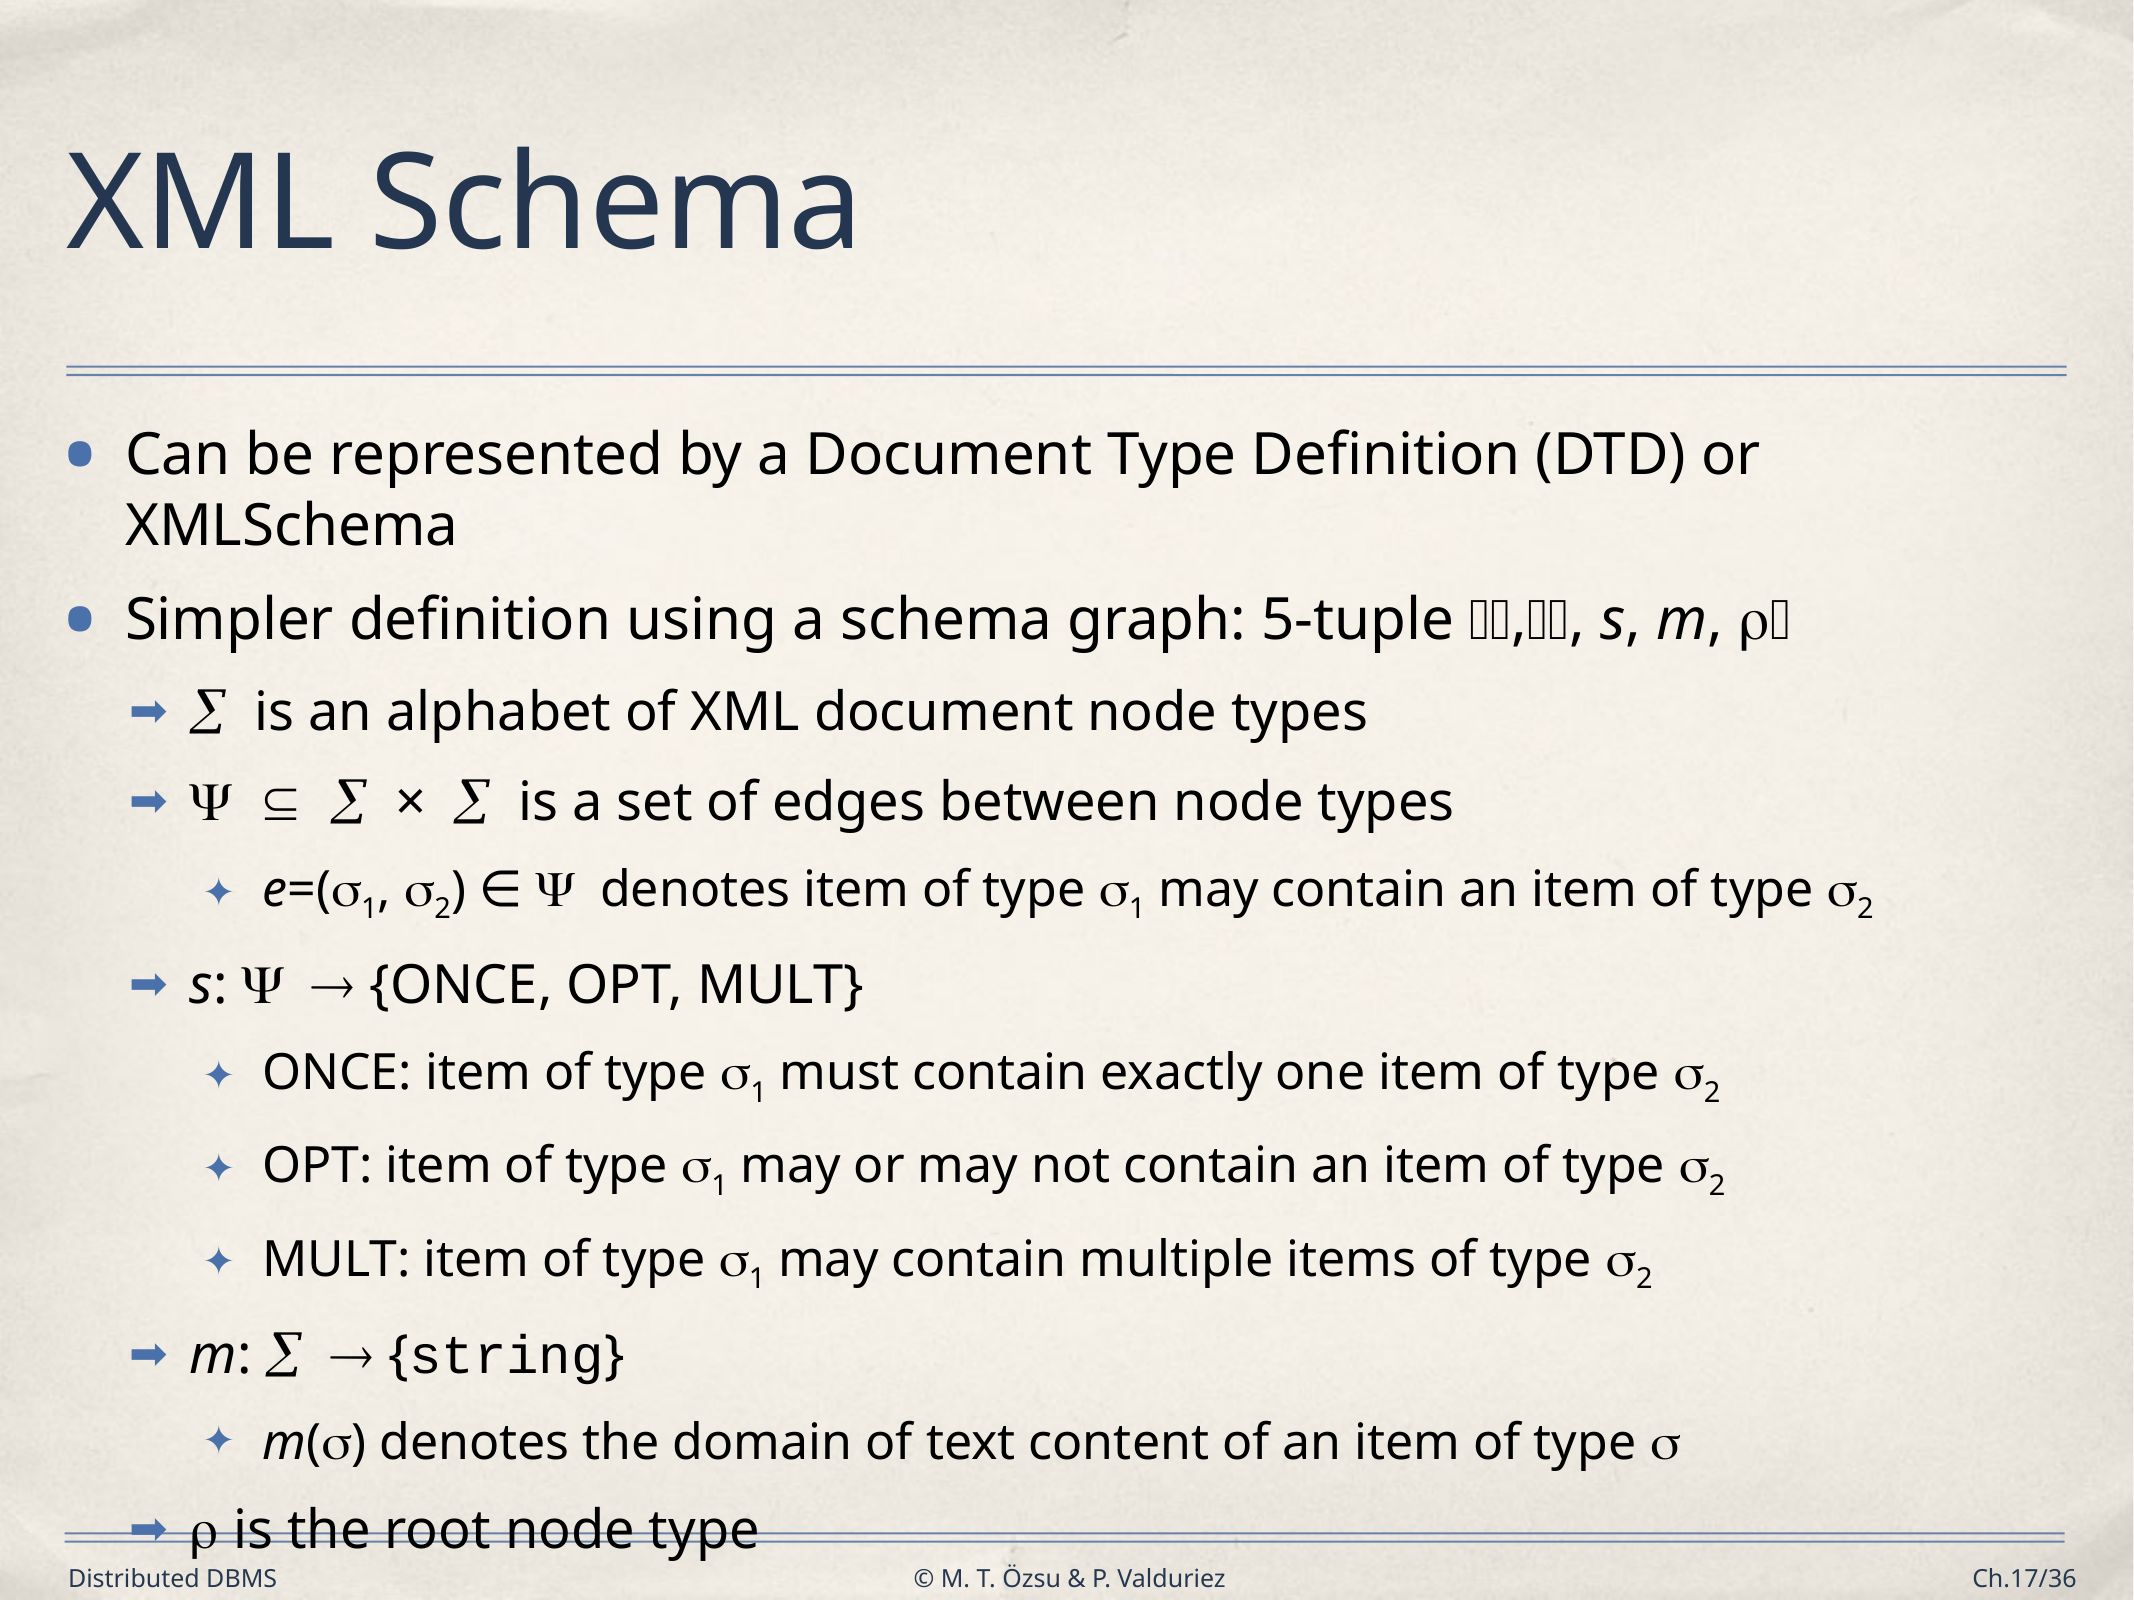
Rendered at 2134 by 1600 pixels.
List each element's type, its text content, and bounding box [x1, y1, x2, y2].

title XML Schema [58, 72, 2075, 338]
picture [0, 0, 2134, 1600]
list Can be represented by a Document Type Definition (DTD) or XMLSchema Simpler definition using a schema graph: 5-tuple ,, s, m, ρ  is an alphabet of XML document node types    ×  is a set of edges between node types e=(σ1, σ2) ∈  denotes item of type σ1 may contain an item of type σ2 s:   {ONCE, OPT, MULT} ONCE: item of type σ1 must contain exactly one item of type σ2 OPT: item of type σ1 may or may not contain an item of type σ2 MULT: item of type σ1 may contain multiple items of type σ2 m:   {string} m(σ) denotes the domain of text content of an item of type σ ρ is the root node type [56, 408, 2073, 1519]
